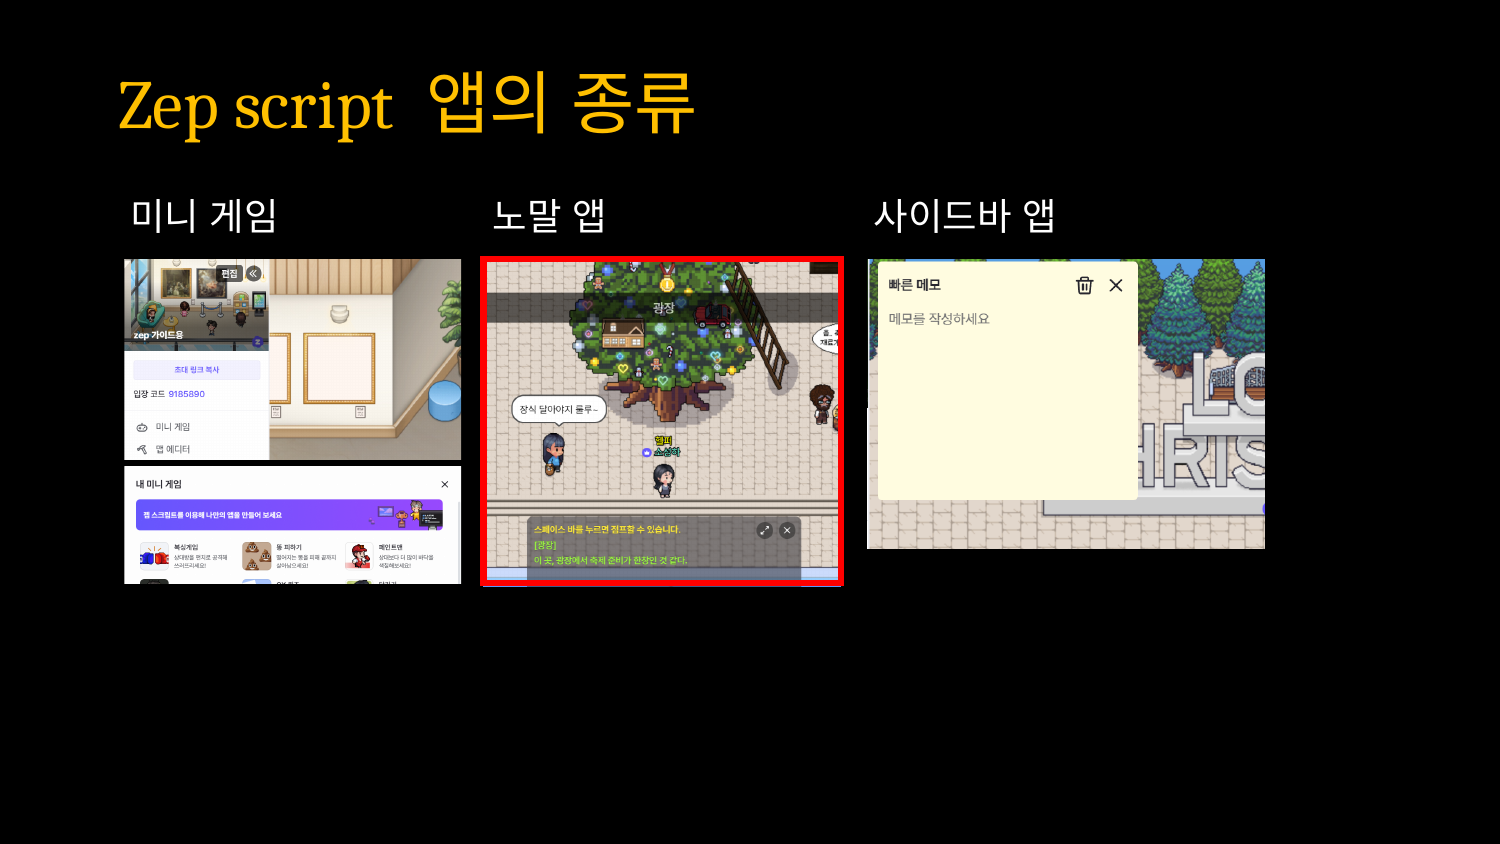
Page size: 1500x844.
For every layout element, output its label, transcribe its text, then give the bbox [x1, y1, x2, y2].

picture [867, 259, 1265, 549]
text_box 노말 앱 [478, 185, 769, 246]
text_box Zep script 앱의 종류 [103, 49, 1397, 164]
text_box 미니 게임 [115, 185, 406, 246]
picture [124, 466, 462, 584]
picture [124, 259, 462, 461]
picture [483, 259, 841, 587]
text_box 사이드바 앱 [858, 185, 1150, 246]
